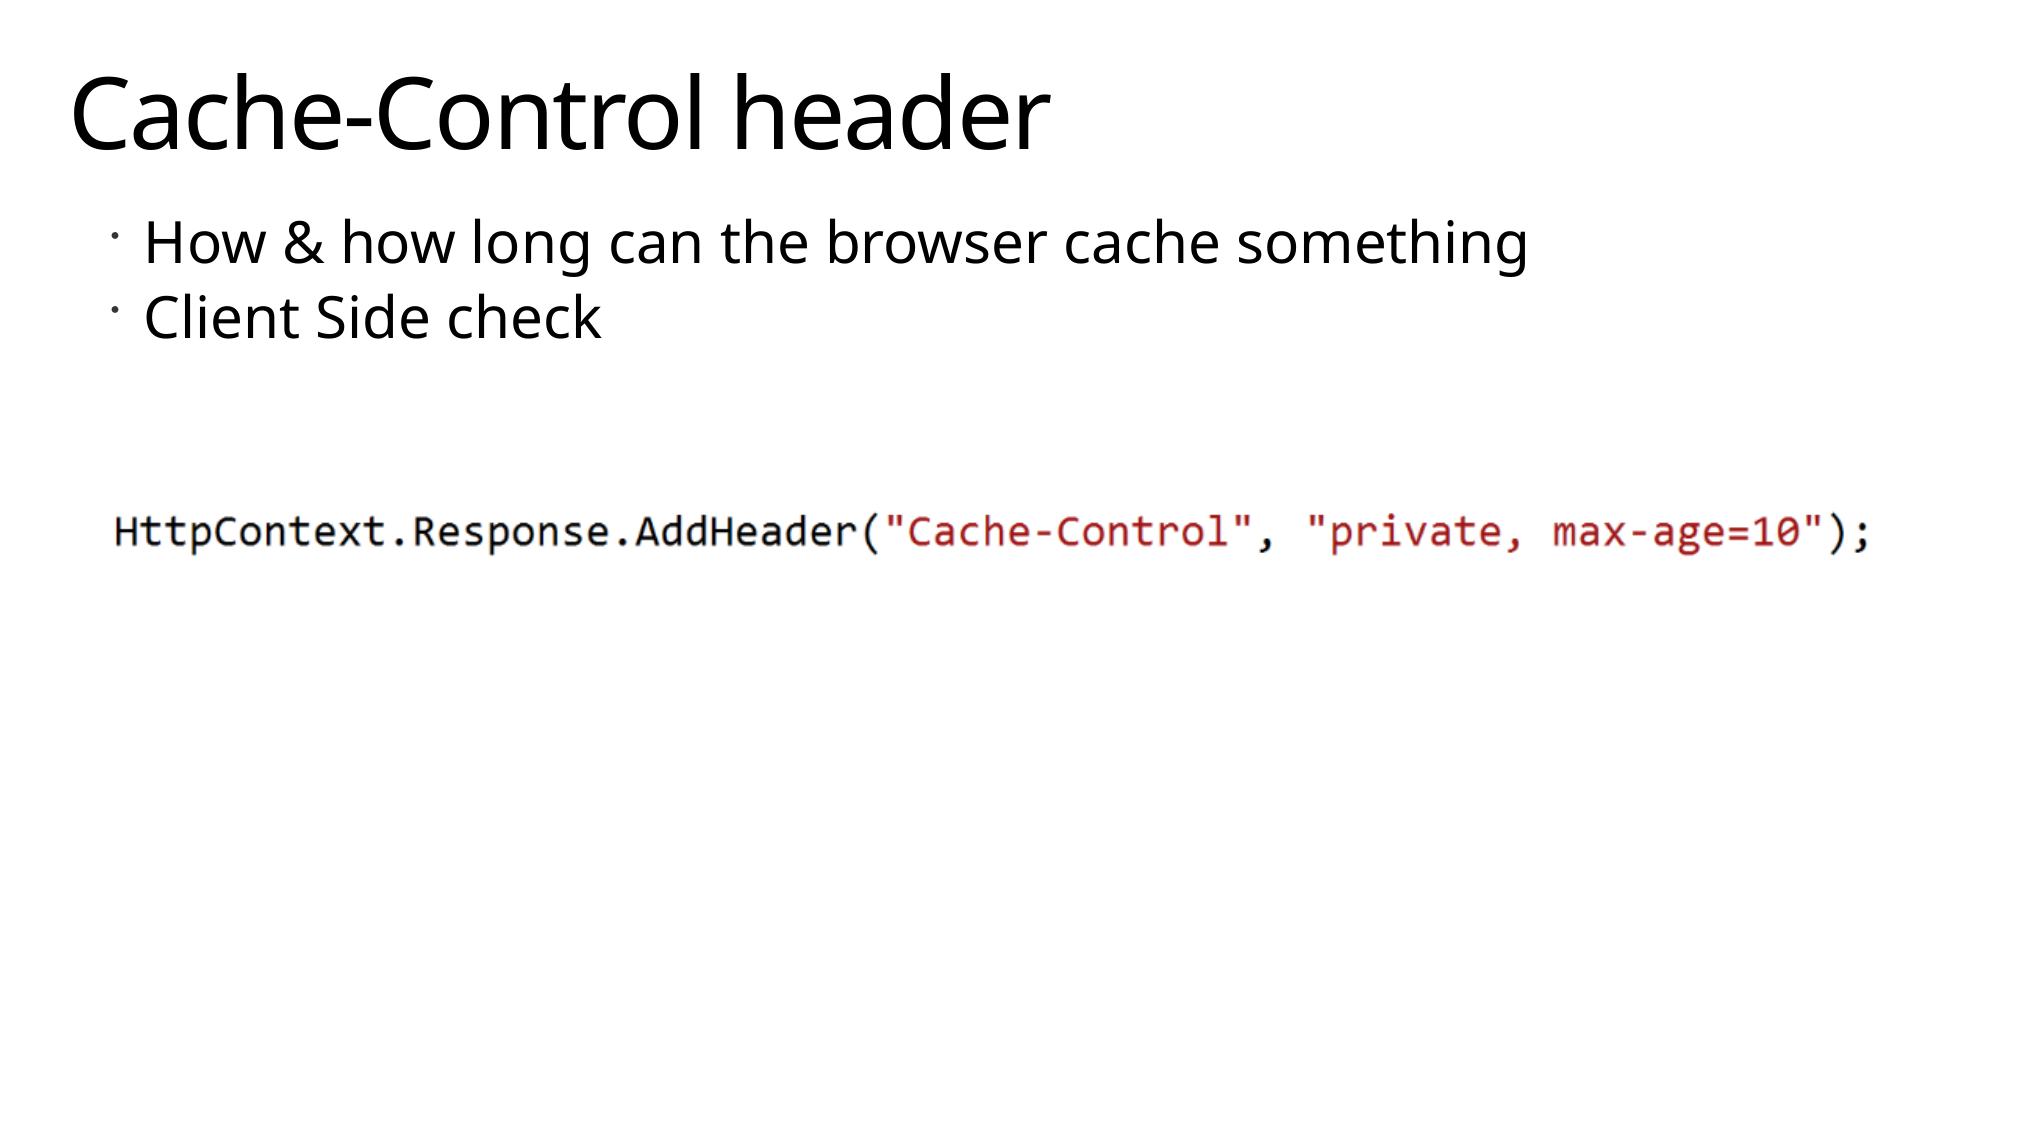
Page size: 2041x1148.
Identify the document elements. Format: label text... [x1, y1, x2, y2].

list How & how long can the browser cache something Client Side check [45, 198, 1996, 1099]
picture [94, 500, 1894, 575]
title Cache-Control header [45, 48, 1996, 198]
